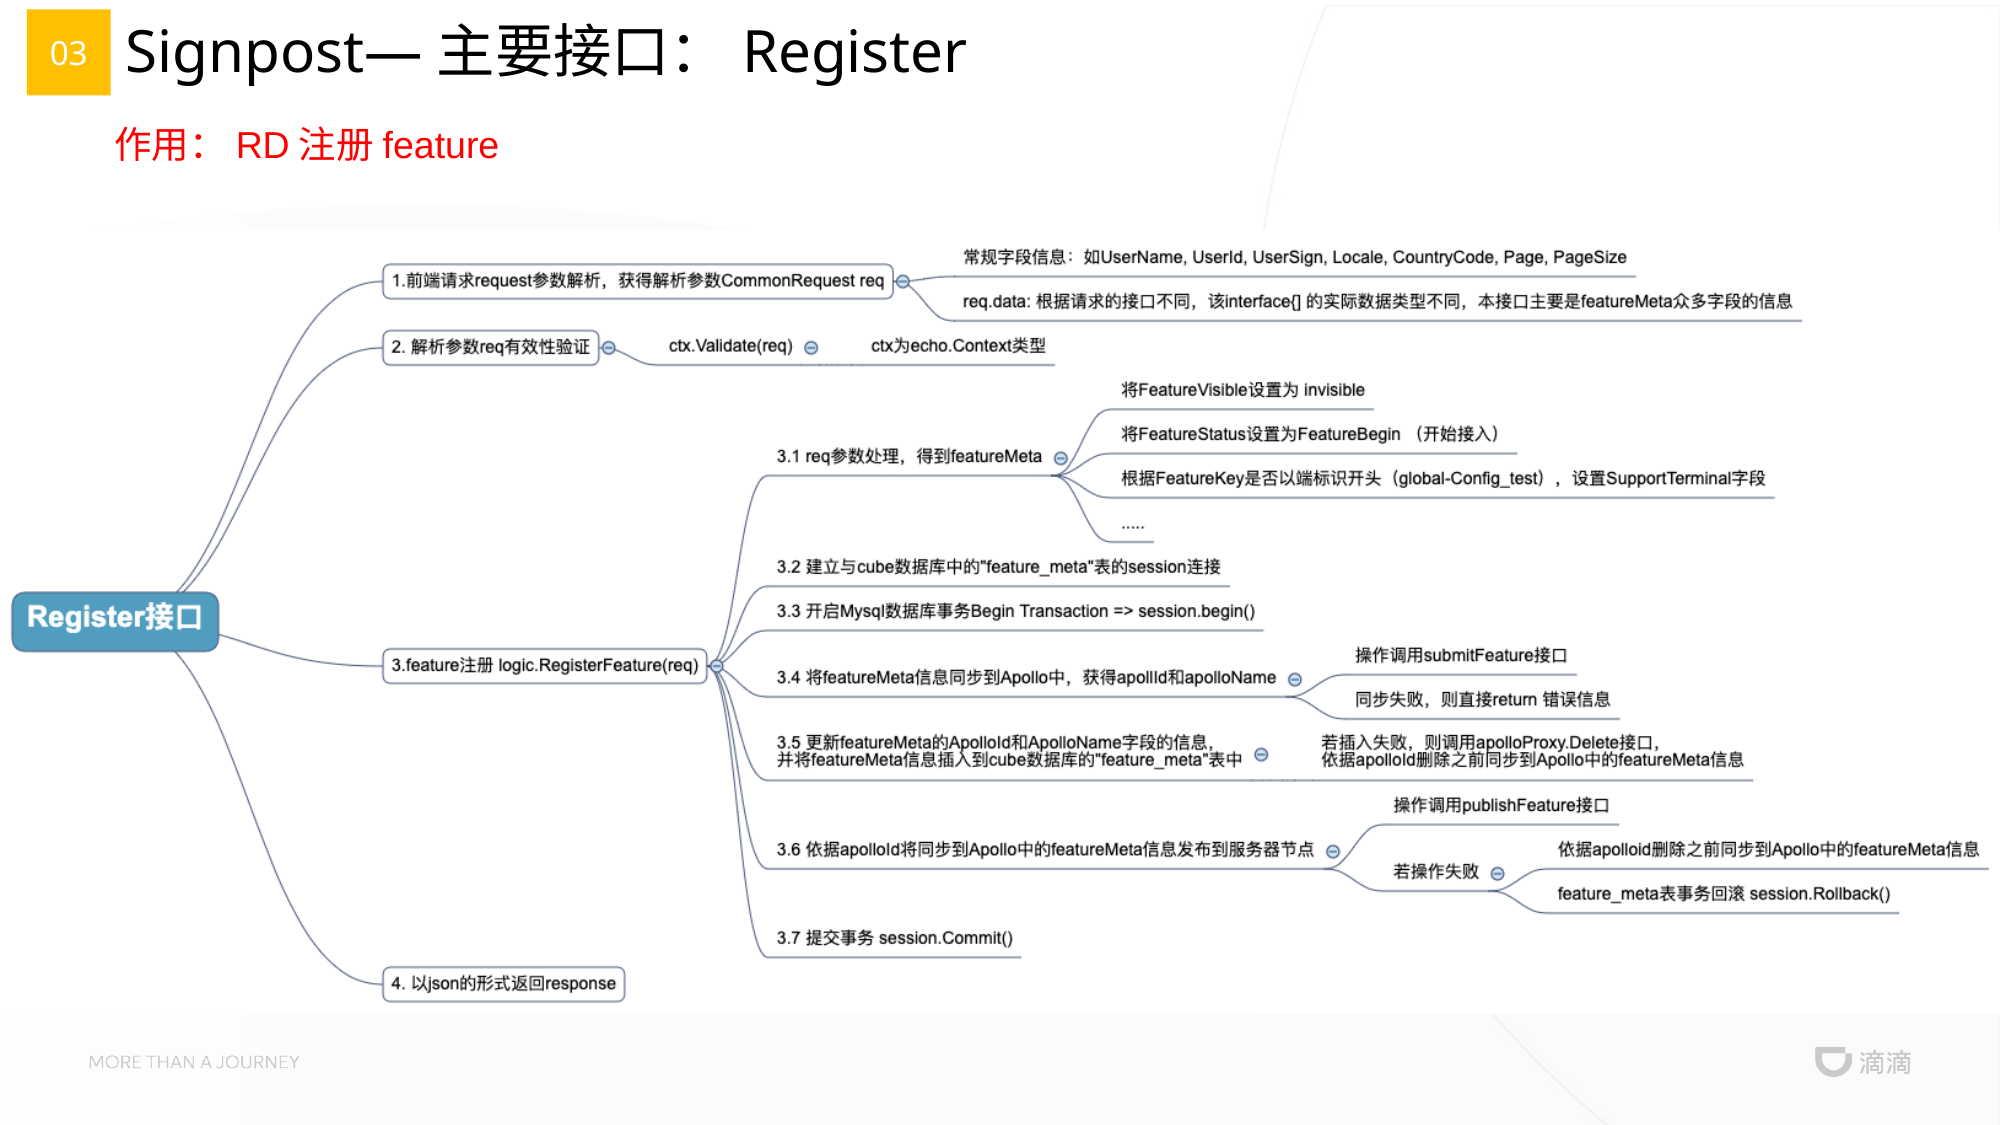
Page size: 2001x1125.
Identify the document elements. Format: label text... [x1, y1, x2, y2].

list 03 [26, 9, 111, 96]
text_box 作用：RD注册feature [99, 113, 514, 174]
title Signpost—主要接口：Register [110, 14, 1426, 84]
picture [0, 5, 2000, 1125]
